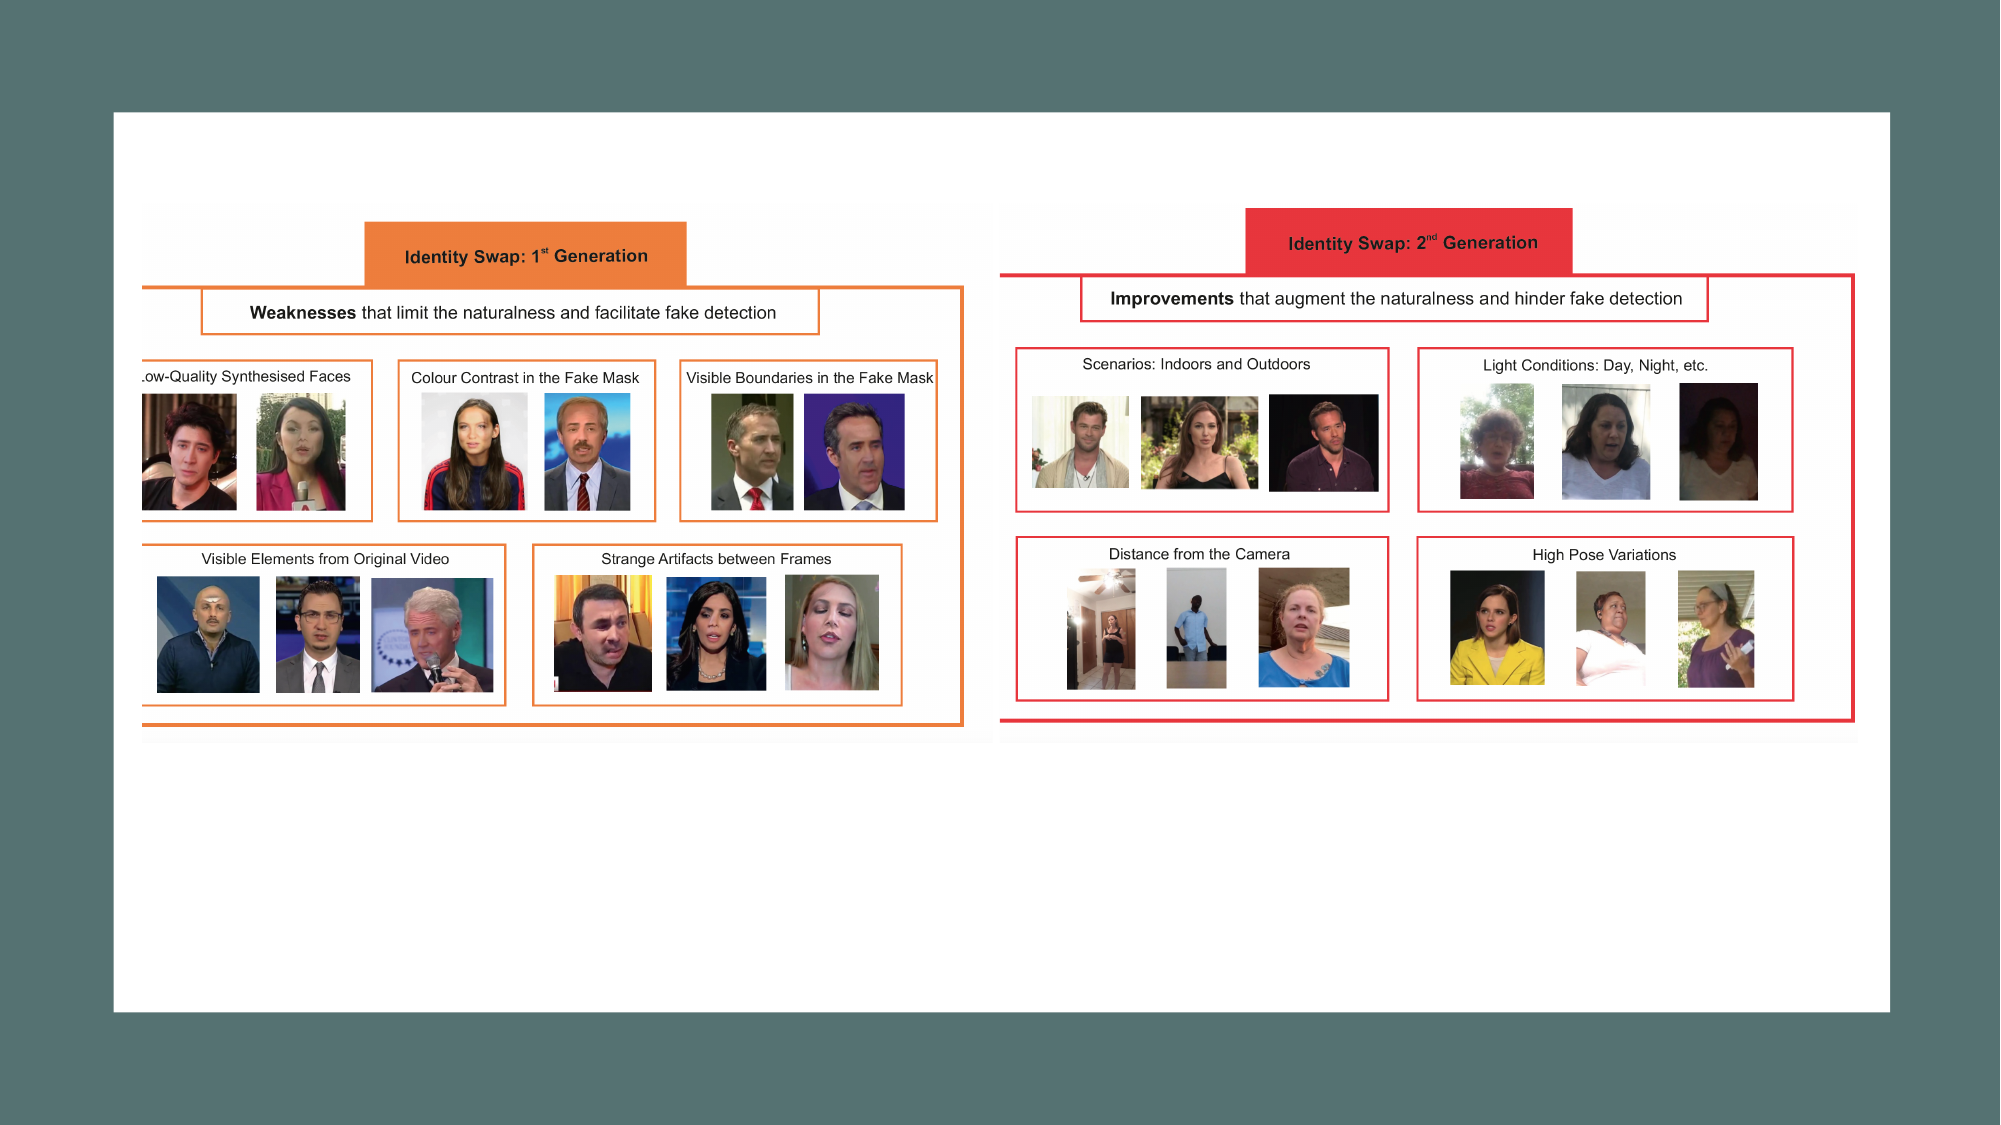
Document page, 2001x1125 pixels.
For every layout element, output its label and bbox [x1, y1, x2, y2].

picture [999, 203, 1858, 743]
text_box [0, 0, 2000, 1125]
text_box [113, 111, 1891, 1013]
list [142, 203, 993, 743]
